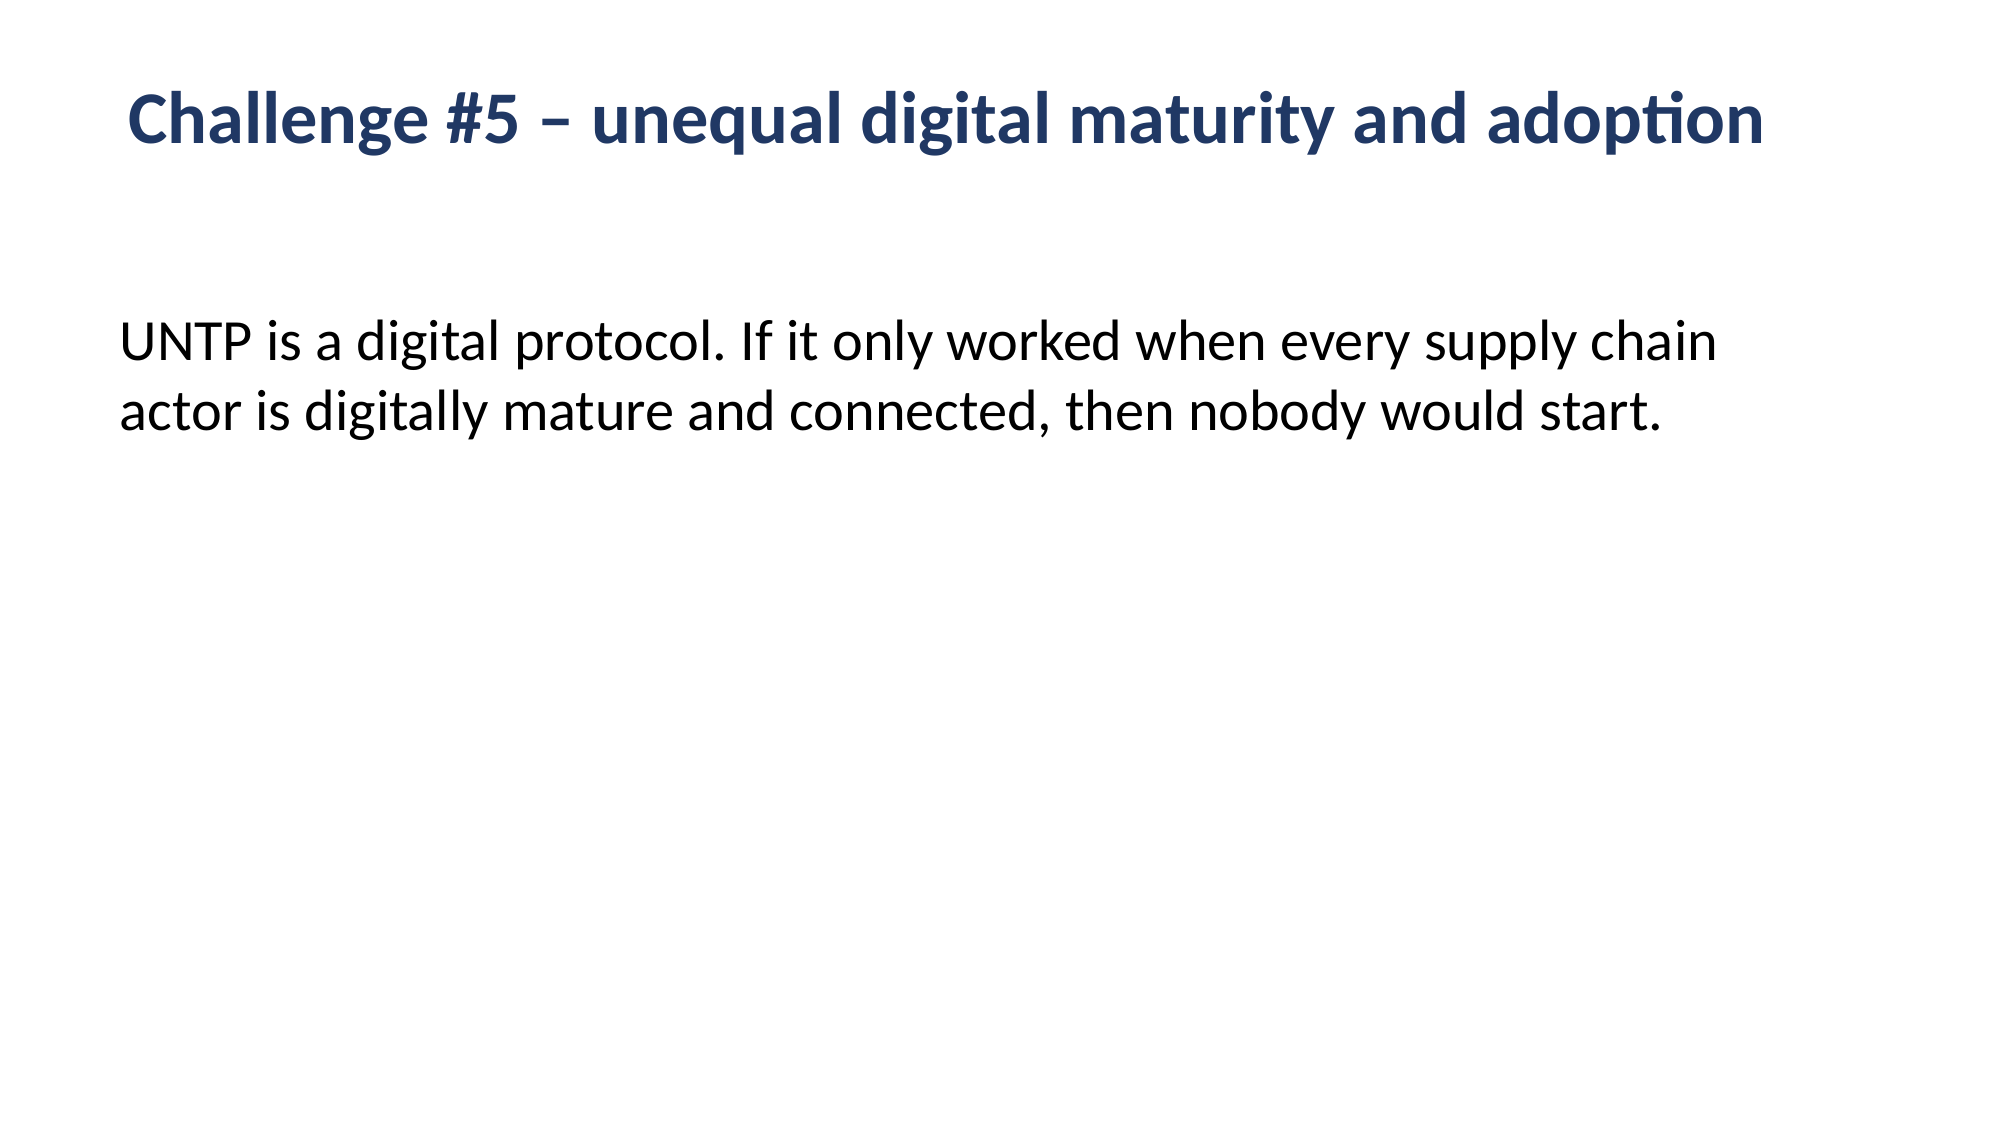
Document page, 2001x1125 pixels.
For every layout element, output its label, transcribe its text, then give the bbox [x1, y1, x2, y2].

text_box UNTP is a digital protocol. If it only worked when every supply chain actor is digitally mature and connected, then nobody would start. [105, 294, 1765, 450]
text_box Challenge #5 – unequal digital maturity and adoption [113, 62, 1784, 167]
